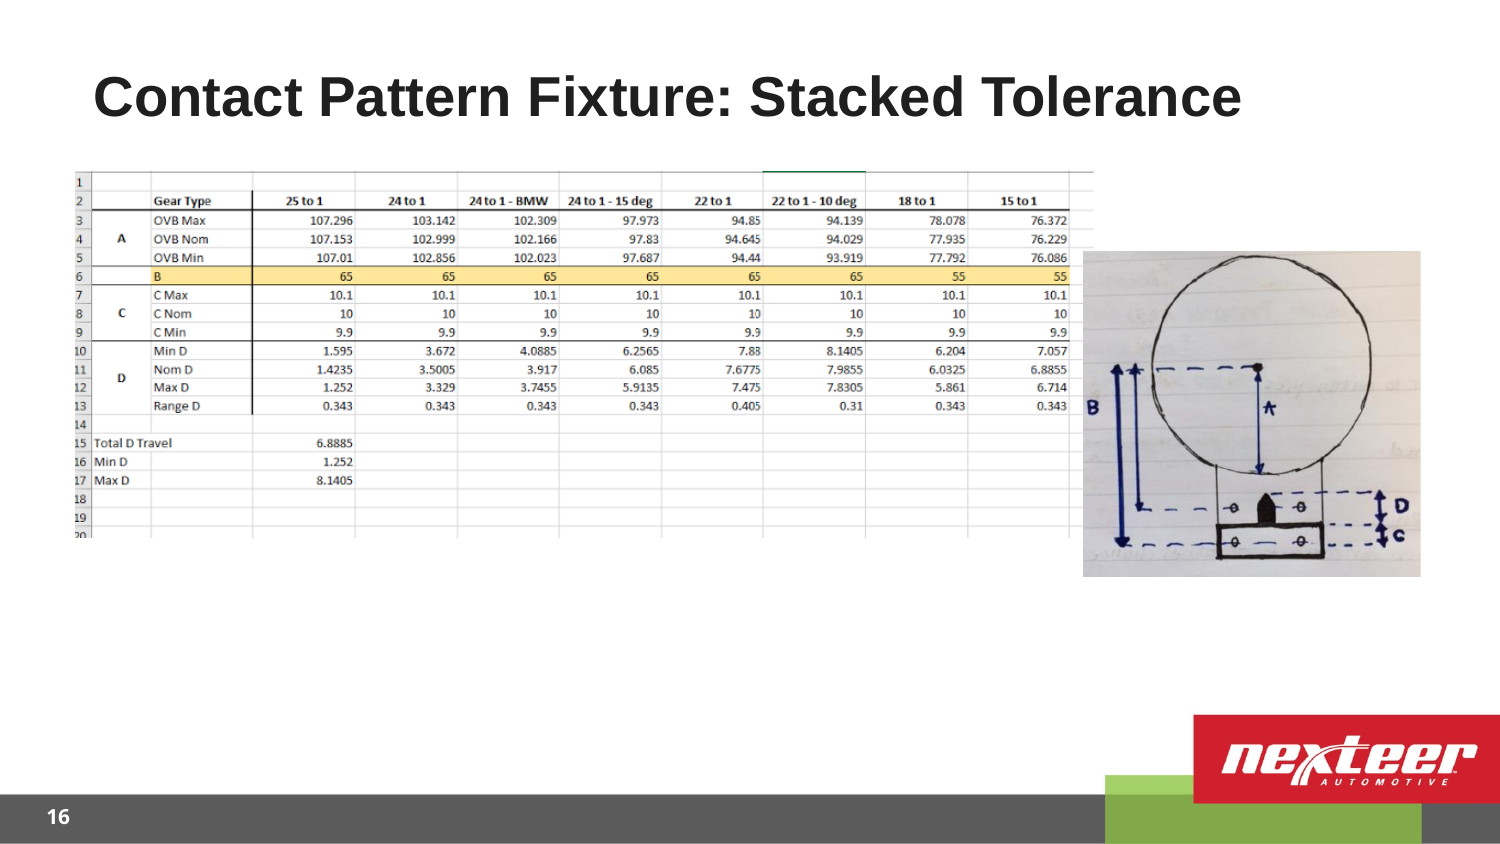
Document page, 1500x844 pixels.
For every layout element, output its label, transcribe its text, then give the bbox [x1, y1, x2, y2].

title Contact Pattern Fixture: Stacked Tolerance [85, 56, 1421, 133]
picture [0, 0, 1500, 844]
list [74, 171, 1094, 538]
